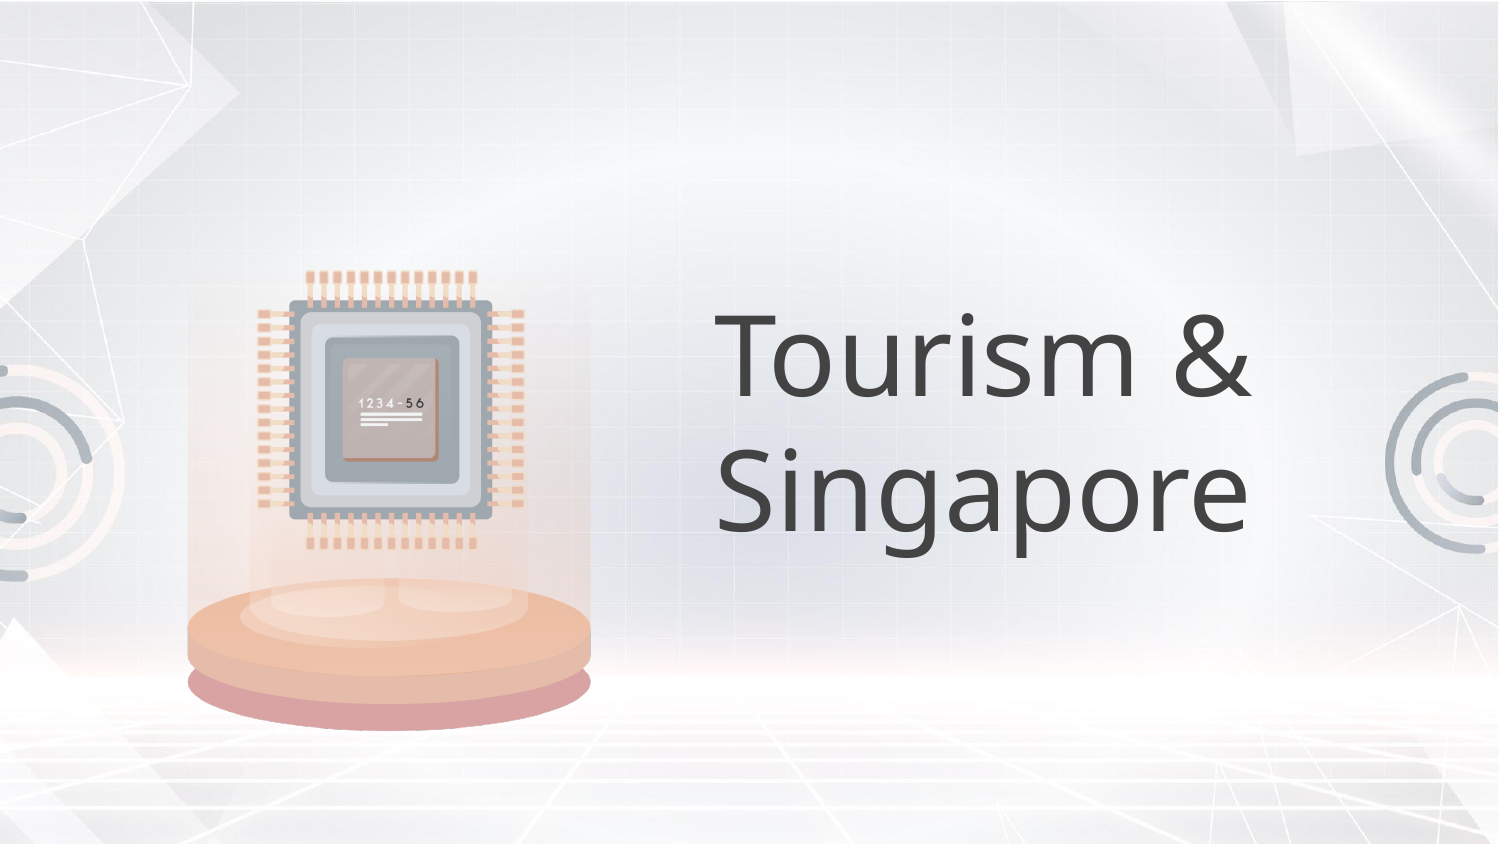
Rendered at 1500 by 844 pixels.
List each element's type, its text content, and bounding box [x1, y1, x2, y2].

title Tourism & Singapore [632, 430, 1342, 569]
picture [0, 0, 1500, 844]
